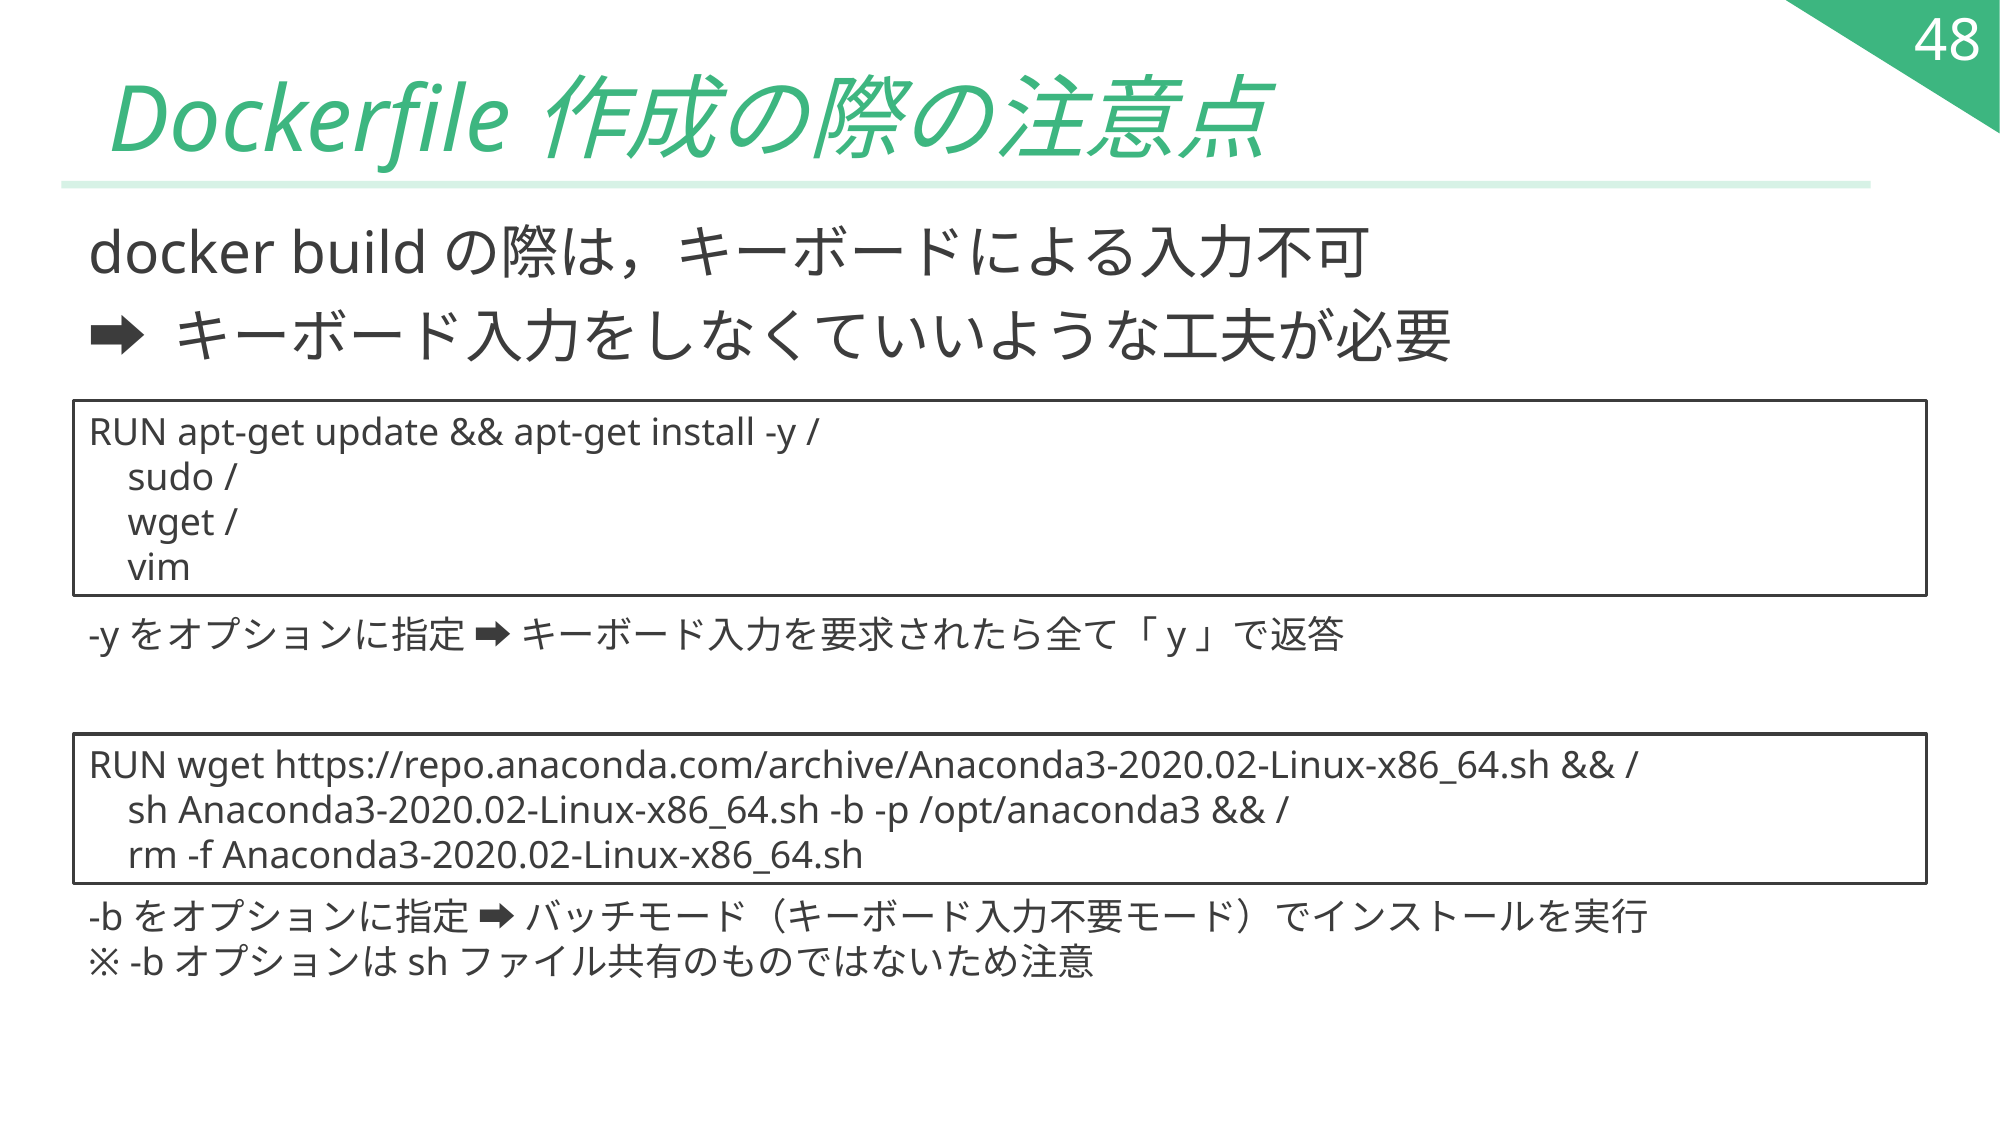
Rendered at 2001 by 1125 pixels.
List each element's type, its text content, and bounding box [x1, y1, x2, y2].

list docker buildの際は，キーボードによる入力不可 ➡ キーボード入力をしなくていいような工夫が必要 [73, 194, 1997, 392]
title Dockerfile作成の際の注意点 [93, 44, 1904, 178]
text_box -yをオプションに指定 ➡ キーボード入力を要求されたら全て「y」で返答 [73, 603, 1389, 664]
text_box RUN wget https://repo.anaconda.com/archive/Anaconda3-2020.02-Linux-x86_64.sh && / sh Anaconda3-2020.02-Linux-x86_64.sh -b -p /opt/anaconda3 && / rm -f Anaconda3-2020.02-Linux-x86_64.sh [73, 734, 1927, 884]
text_box RUN apt-get update && apt-get install -y / sudo / wget / vim [73, 400, 1927, 596]
text_box -bをオプションに指定 ➡ バッチモード（キーボード入力不要モード）でインストールを実行 ※ -bオプションはshファイル共有のものではないため注意 [73, 885, 1743, 991]
slide_number 48 [1714, 11, 1997, 72]
